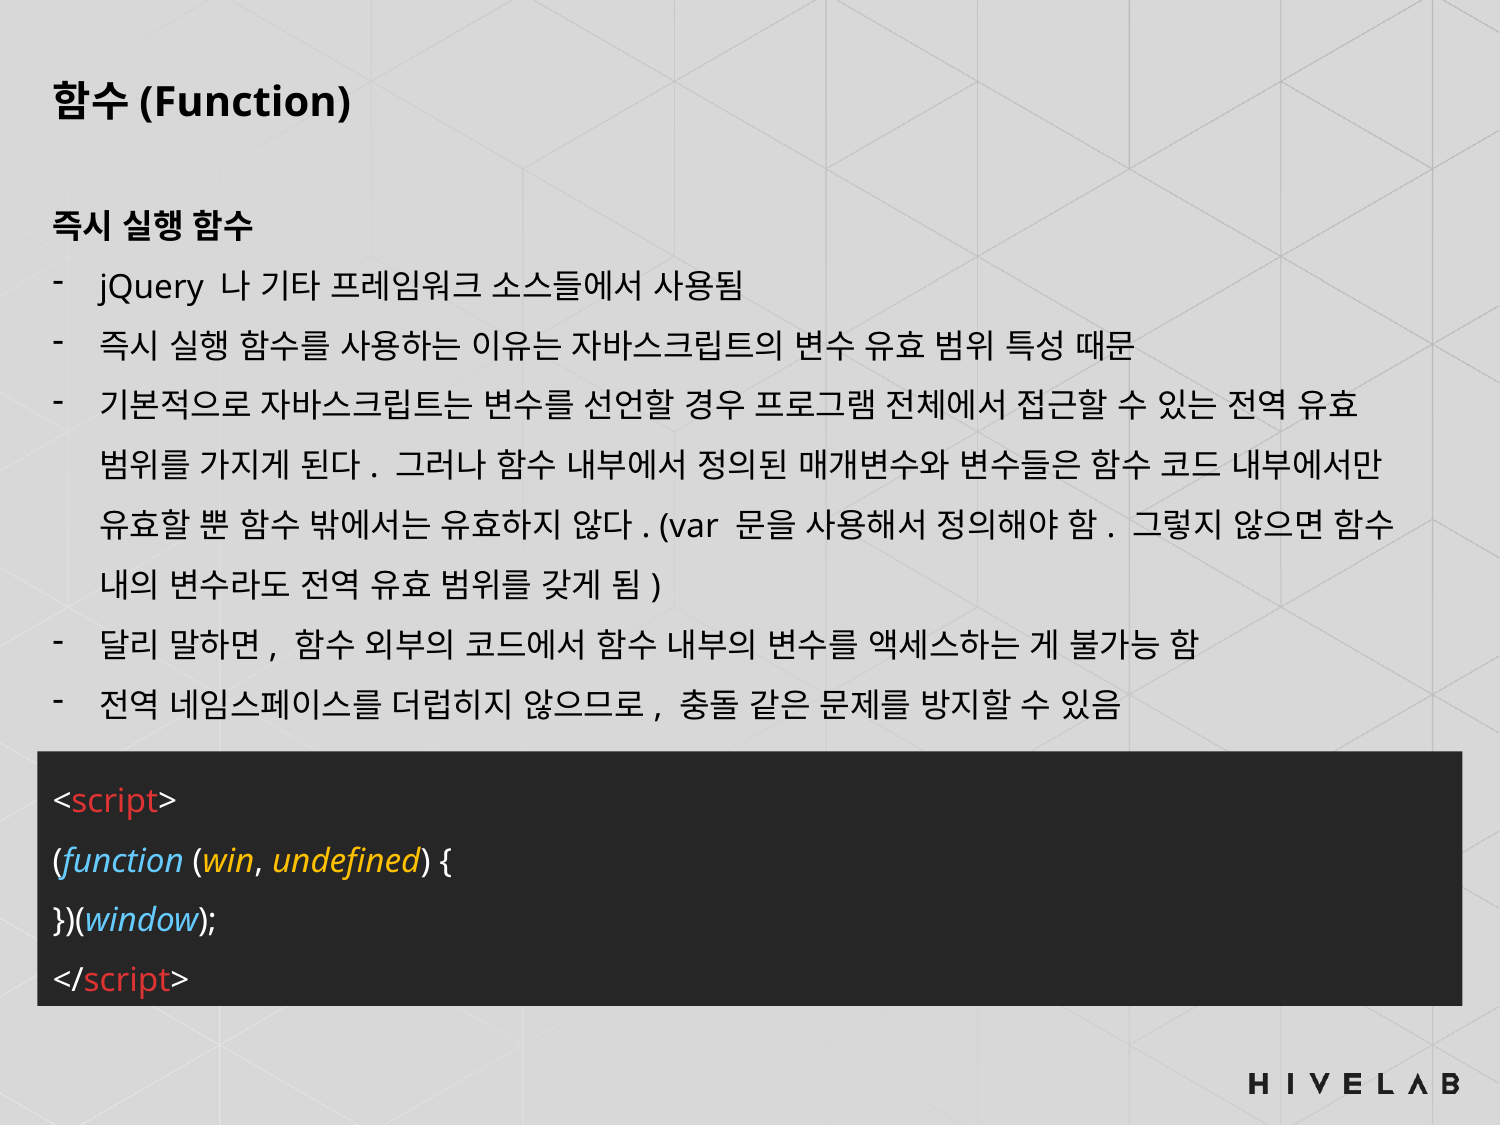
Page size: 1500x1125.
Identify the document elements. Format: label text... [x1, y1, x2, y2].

picture [0, 0, 1500, 1125]
text_box 함수(Function) 즉시 실행 함수 jQuery 나 기타 프레임워크 소스들에서 사용됨 즉시 실행 함수를 사용하는 이유는 자바스크립트의 변수 유효 범위 특성 때문 기본적으로 자바스크립트는 변수를 선언할 경우 프로그램 전체에서 접근할 수 있는 전역 유효 범위를 가지게 된다. 그러나 함수 내부에서 정의된 매개변수와 변수들은 함수 코드 내부에서만 유효할 뿐 함수 밖에서는 유효하지 않다. (var 문을 사용해서 정의해야 함. 그렇지 않으면 함수 내의 변수라도 전역 유효 범위를 갖게 됨) 달리 말하면, 함수 외부의 코드에서 함수 내부의 변수를 액세스하는 게 불가능 함 전역 네임스페이스를 더럽히지 않으므로, 충돌 같은 문제를 방지할 수 있음 [37, 42, 1463, 732]
text_box <script> (function (win, undefined) { })(window); </script> [37, 751, 1463, 1006]
